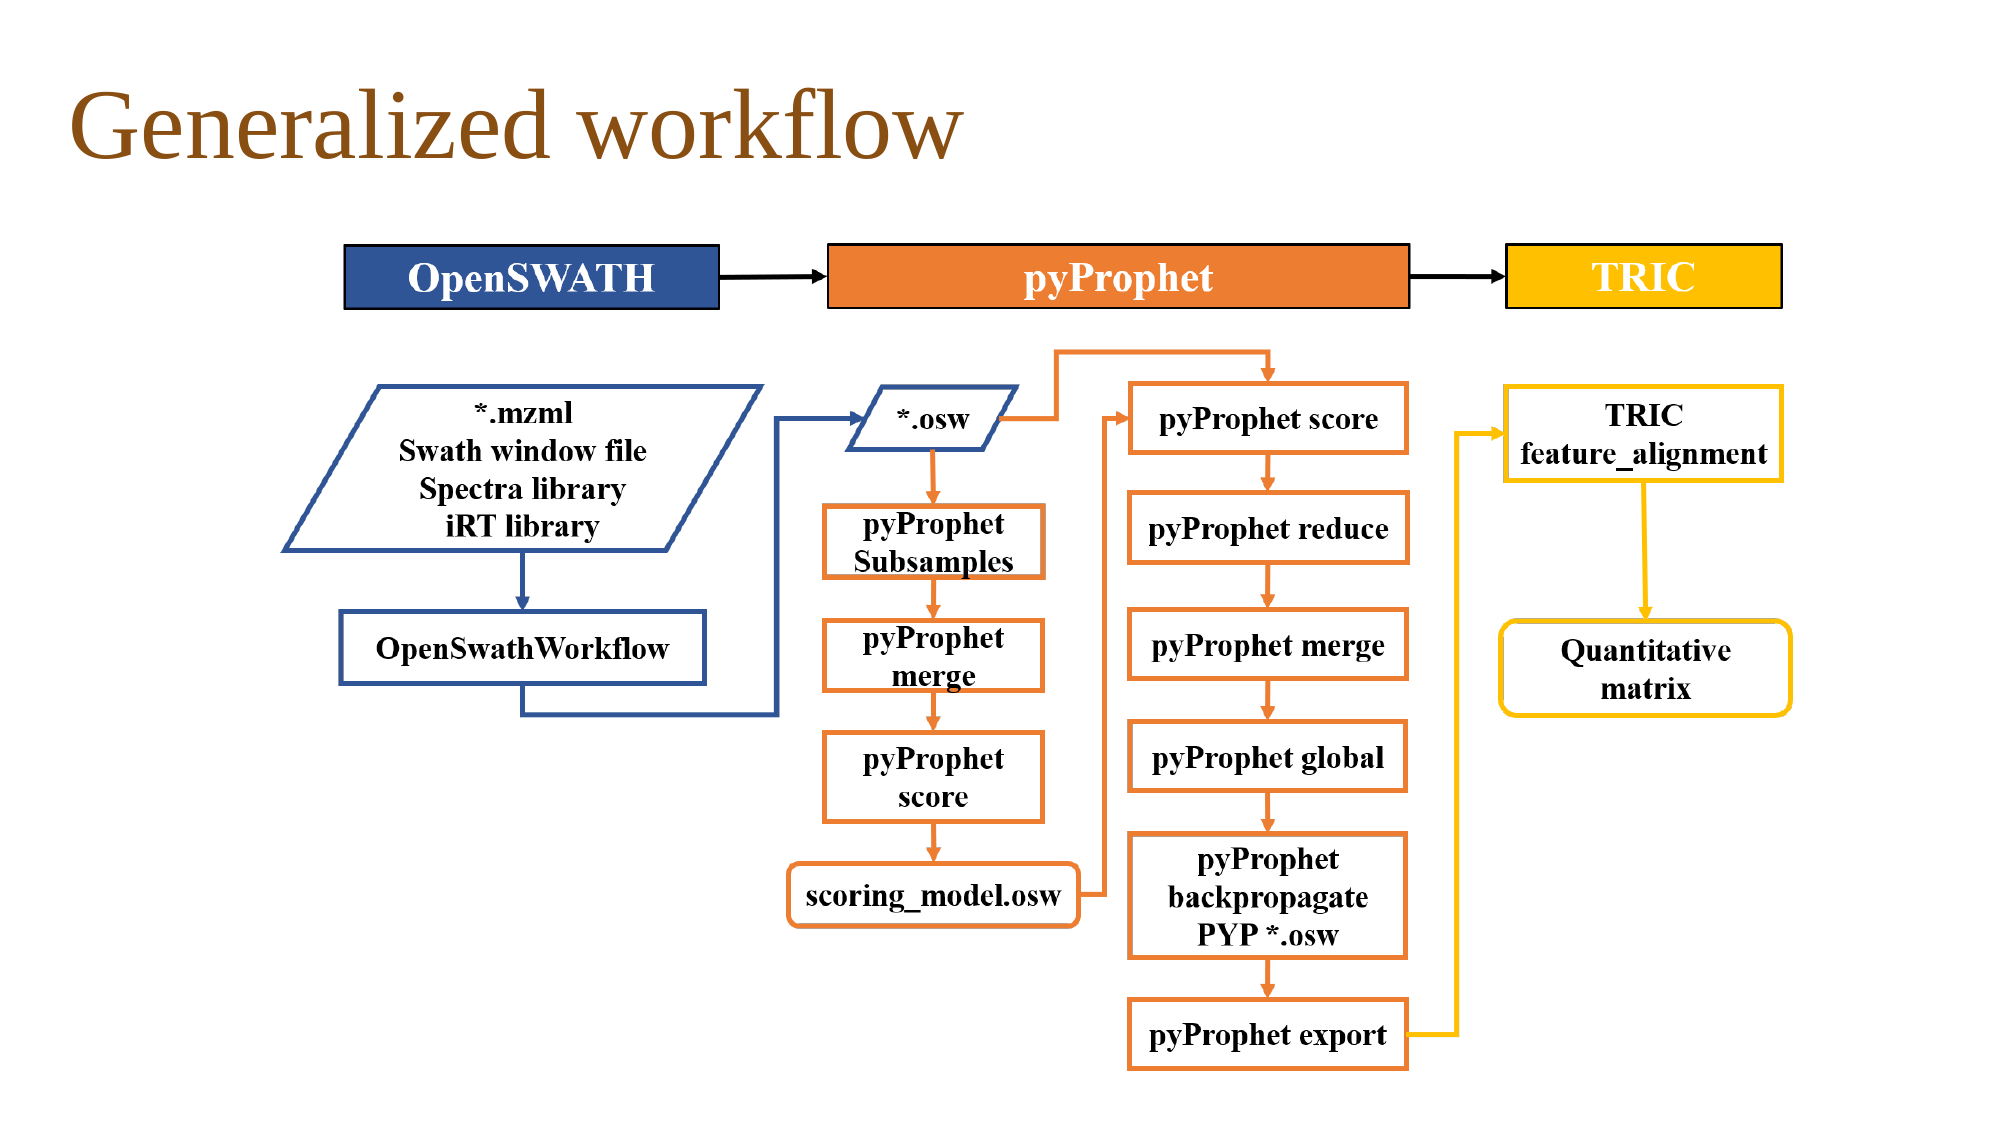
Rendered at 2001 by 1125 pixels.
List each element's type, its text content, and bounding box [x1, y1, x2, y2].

title Generalized workflow [68, 27, 1946, 225]
picture [202, 237, 1798, 1125]
